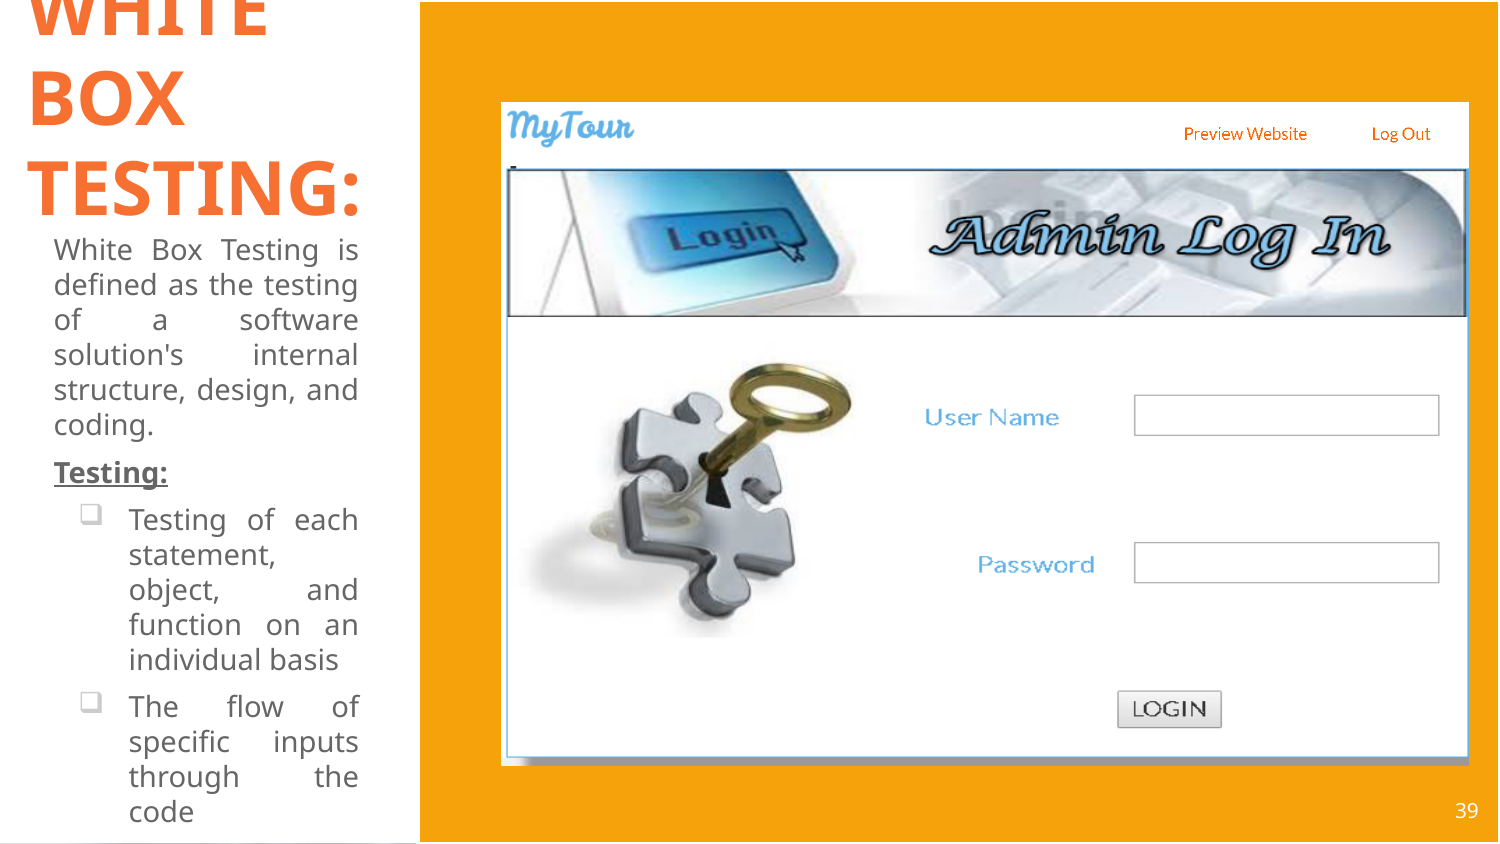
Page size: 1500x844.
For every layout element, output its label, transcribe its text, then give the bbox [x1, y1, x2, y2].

slide_number 39 [1403, 779, 1494, 844]
text_box [416, 0, 1500, 844]
picture [500, 102, 1469, 766]
title WHITE BOX TESTING: [11, 22, 419, 246]
list White Box Testing is defined as the testing of a software solution's internal structure, design, and coding. Testing: Testing of each statement, object, and function on an individual basis The flow of specific inputs through the code Expected output [38, 216, 375, 636]
